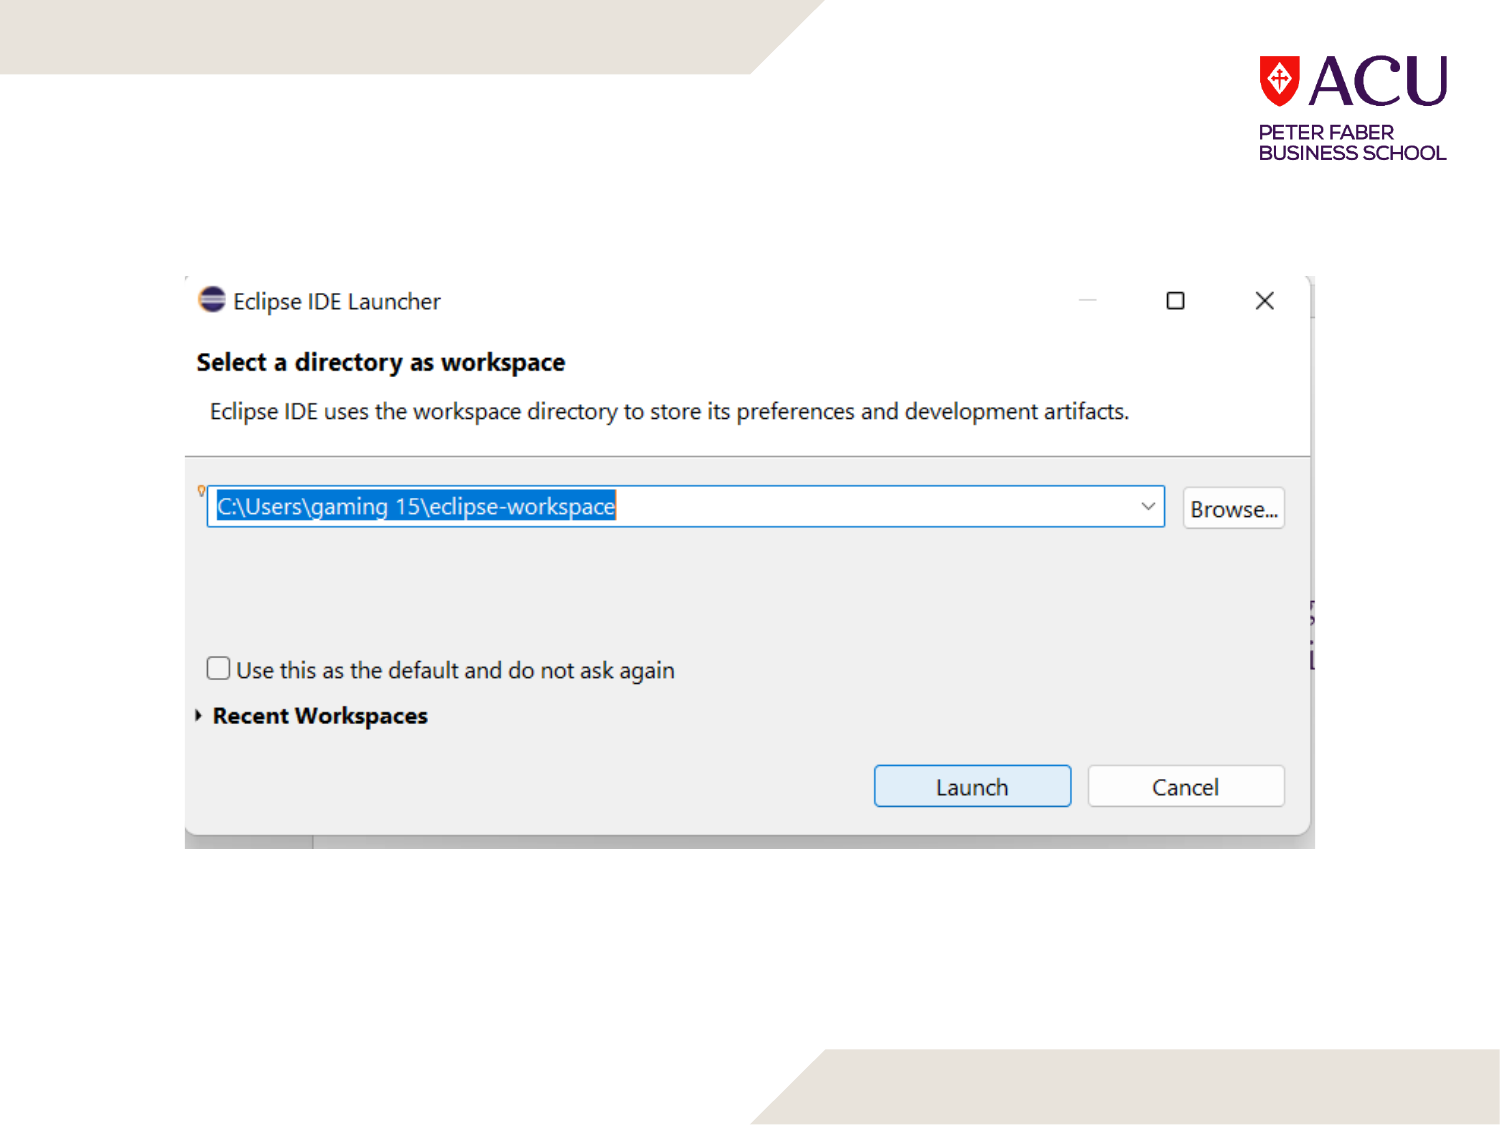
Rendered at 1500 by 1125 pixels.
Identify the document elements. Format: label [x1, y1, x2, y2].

picture [184, 276, 1316, 849]
picture [1240, 41, 1466, 175]
